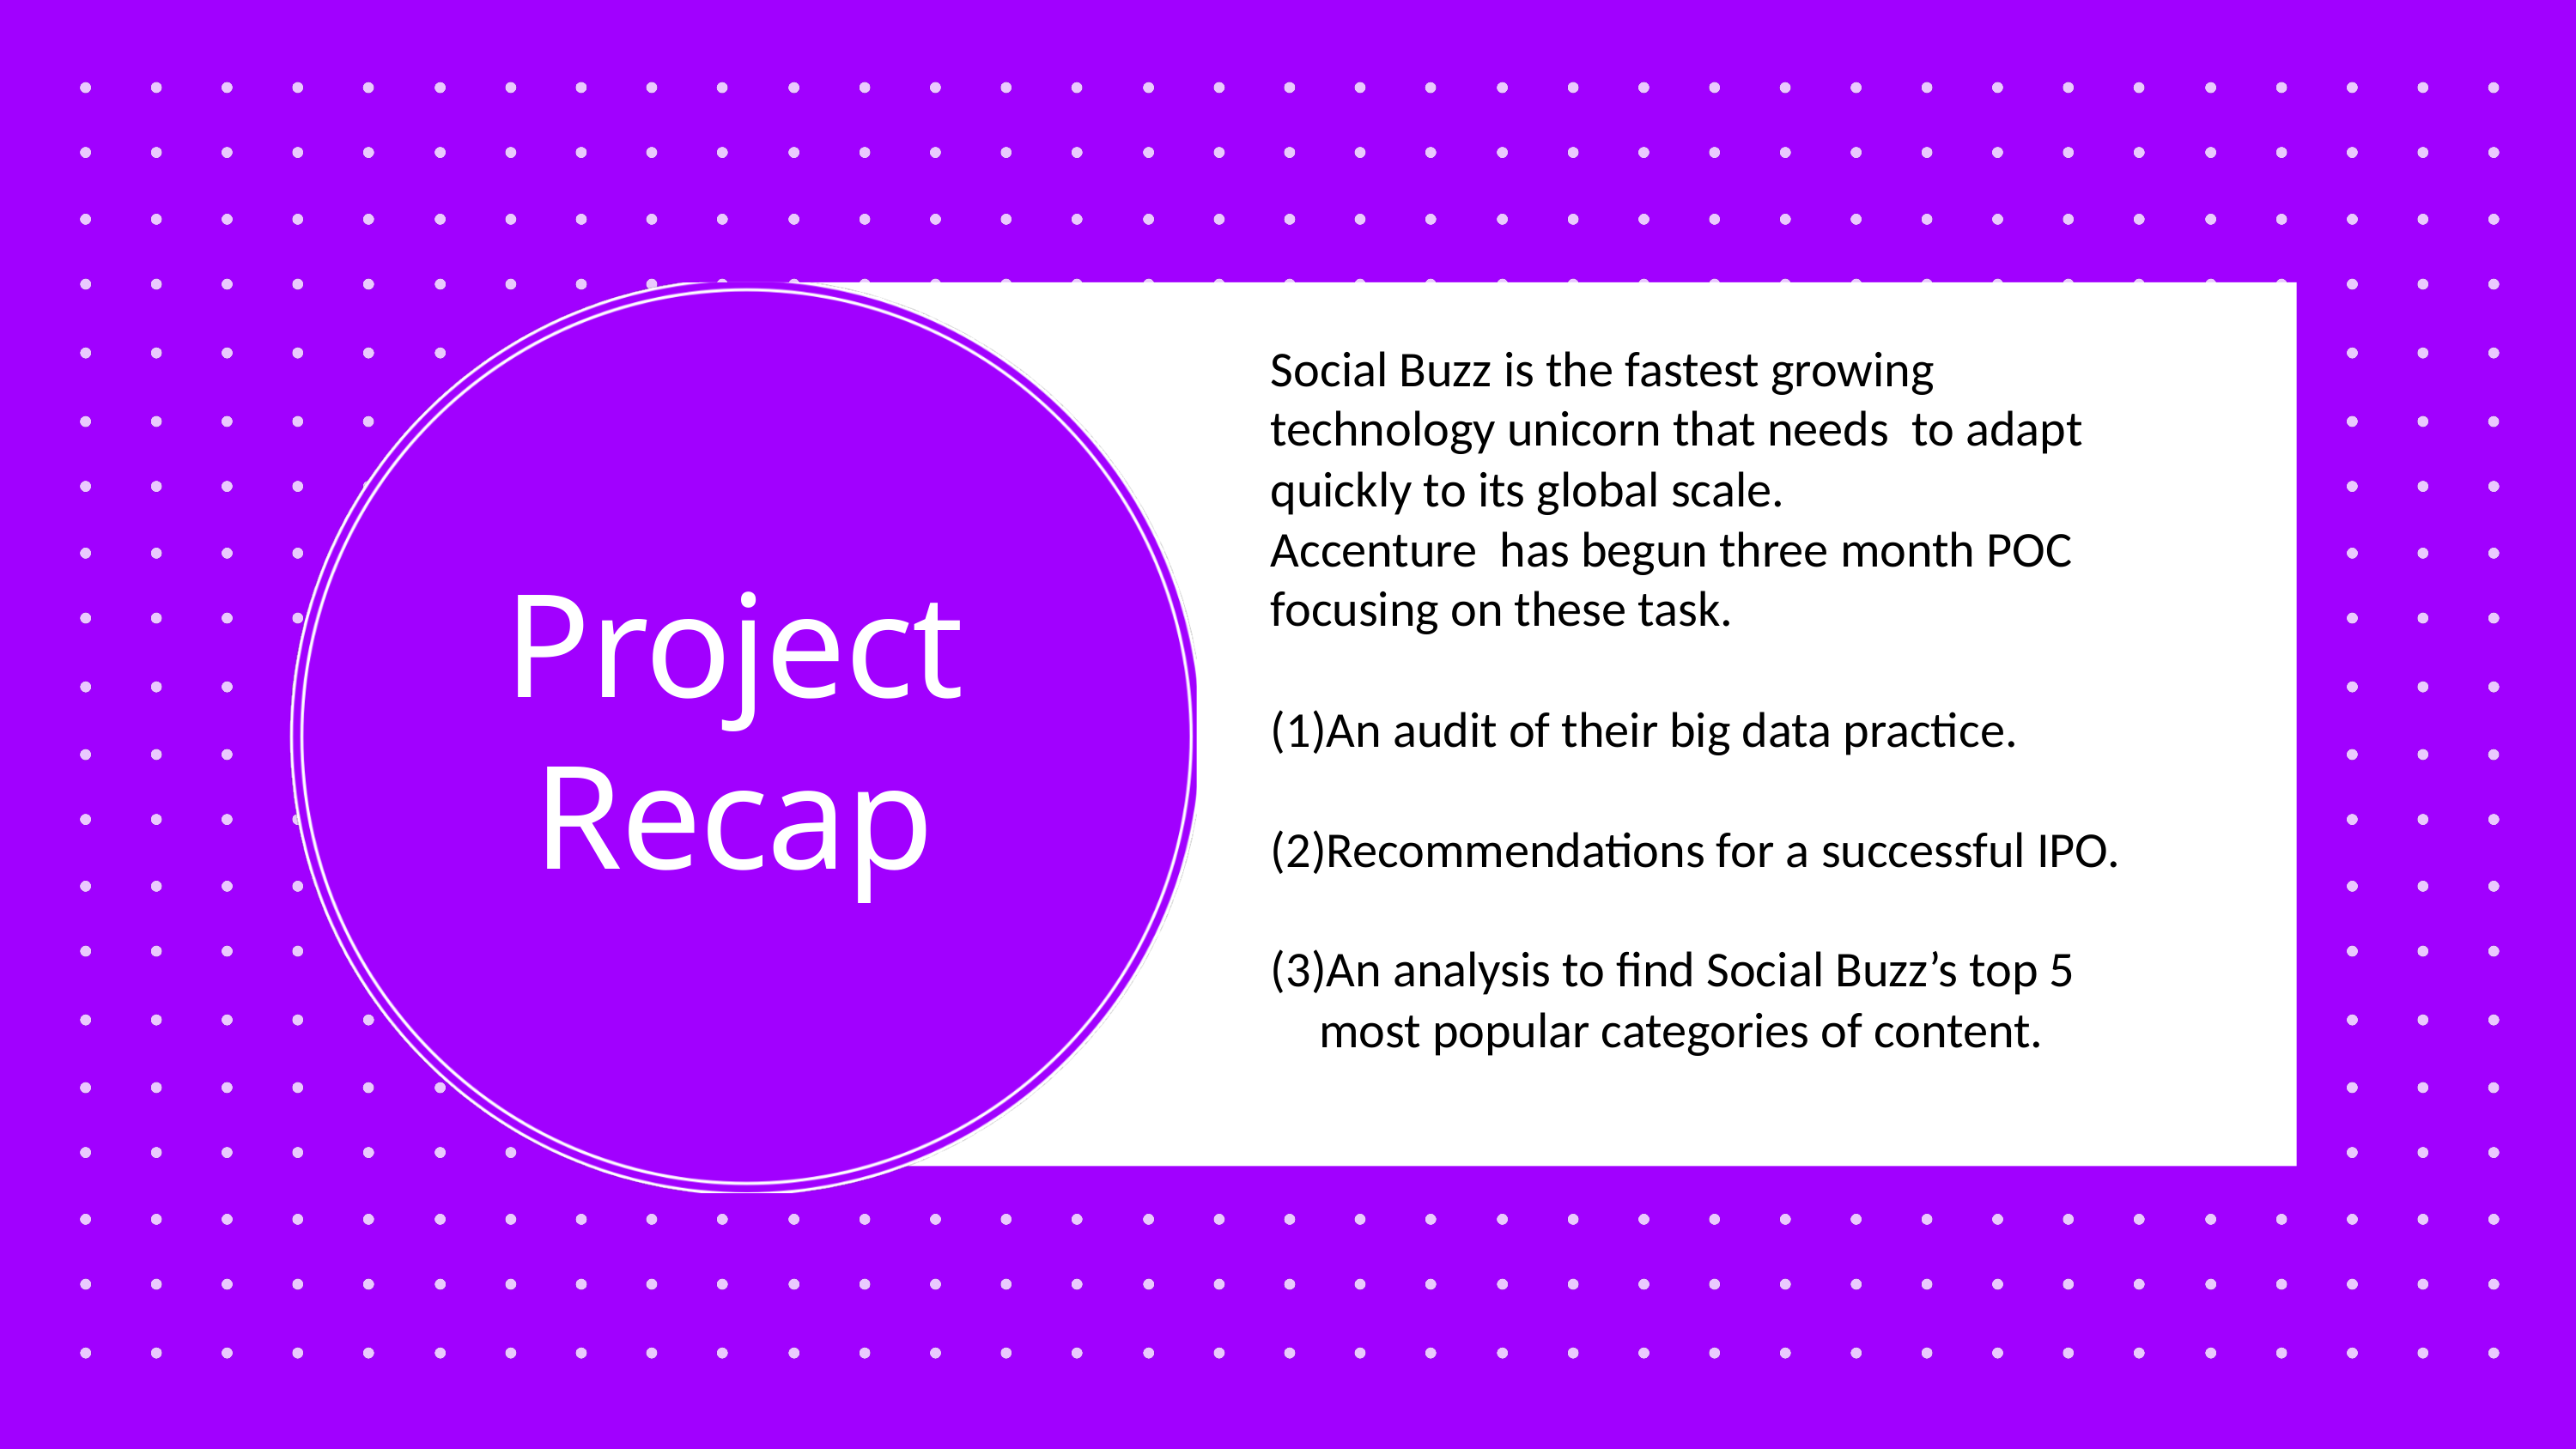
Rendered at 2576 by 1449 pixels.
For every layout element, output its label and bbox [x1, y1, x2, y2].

picture [287, 282, 1197, 1194]
text_box [72, 77, 2504, 1362]
